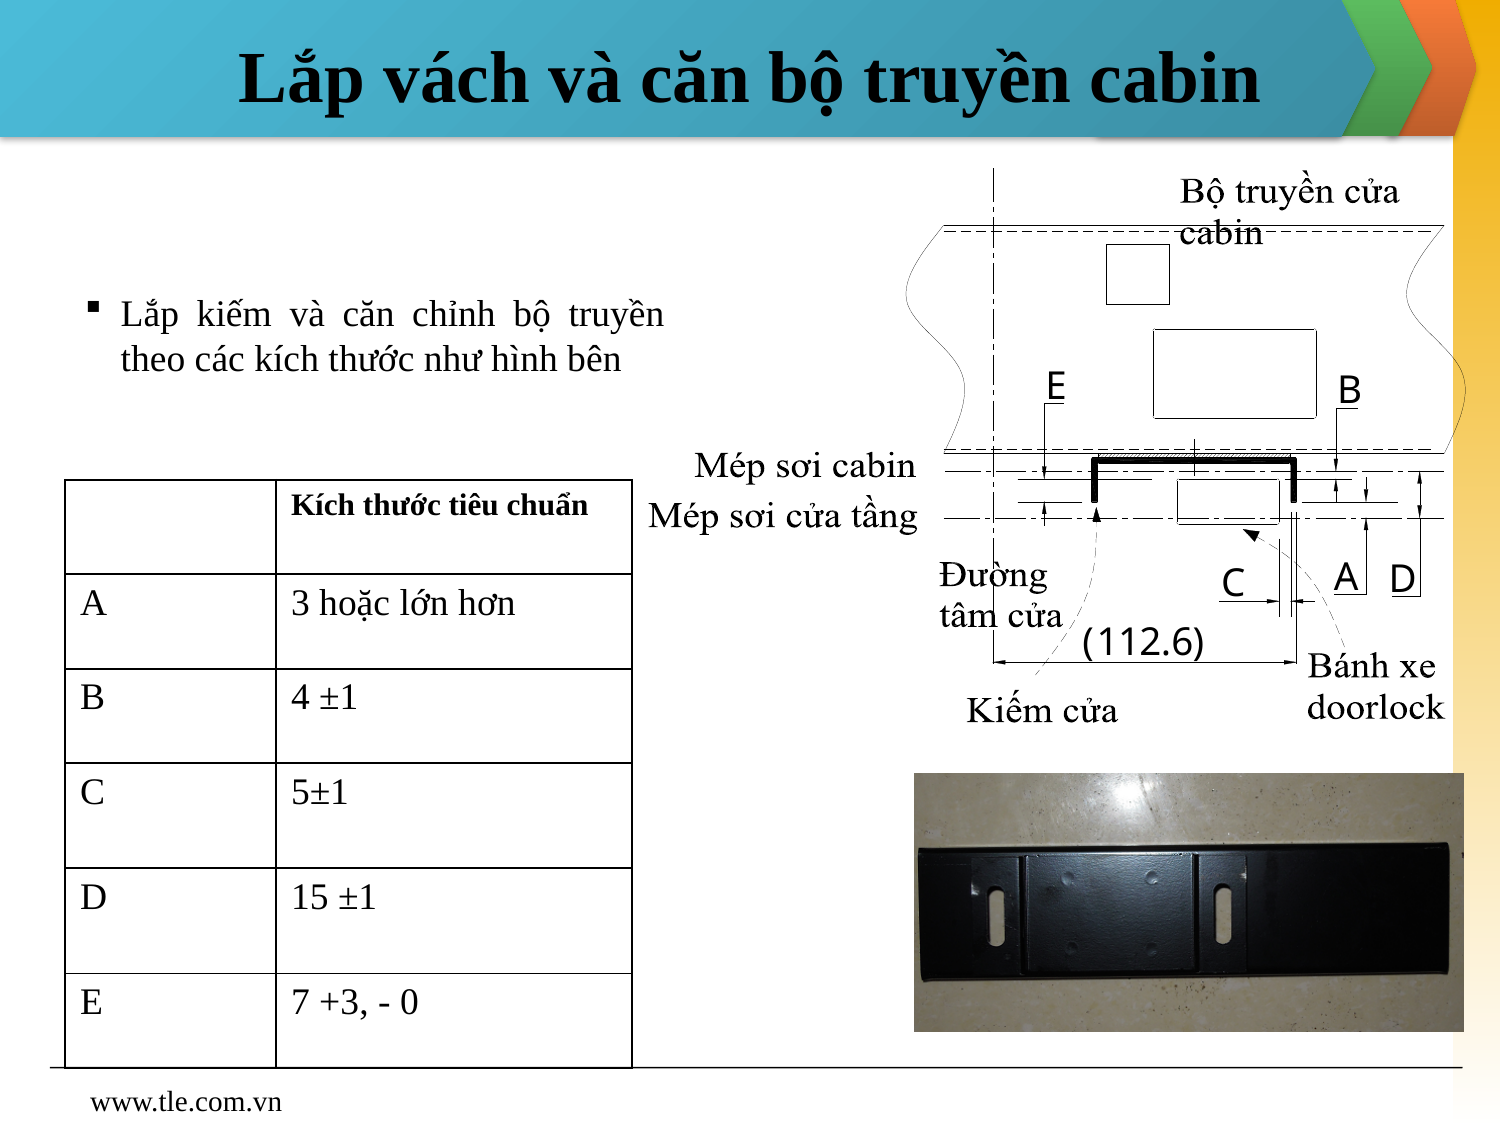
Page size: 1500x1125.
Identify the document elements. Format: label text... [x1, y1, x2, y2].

table_header Kích thước tiêu chuẩn [277, 481, 631, 573]
title Lắp vách và căn bộ truyền cabin [75, 21, 1425, 125]
table_cell B [66, 670, 275, 762]
table_cell 3 hoặc lớn hơn [277, 575, 631, 668]
table_cell E [66, 974, 275, 1067]
picture [644, 163, 1471, 727]
table_cell A [66, 575, 275, 668]
table_cell D [66, 869, 275, 973]
text_box Lắp kiếm và căn chỉnh bộ truyền theo các kích thước như hình bên [70, 281, 639, 386]
table_cell 7 +3, - 0 [277, 974, 631, 1067]
slide_number www.tle.com.vn [74, 1074, 426, 1113]
table_cell 5±1 [277, 764, 631, 867]
table_cell 4 ±1 [277, 670, 631, 762]
table_header [66, 481, 275, 573]
table_cell 15 ±1 [277, 869, 631, 973]
picture [913, 773, 1464, 1032]
table_cell C [66, 764, 275, 867]
